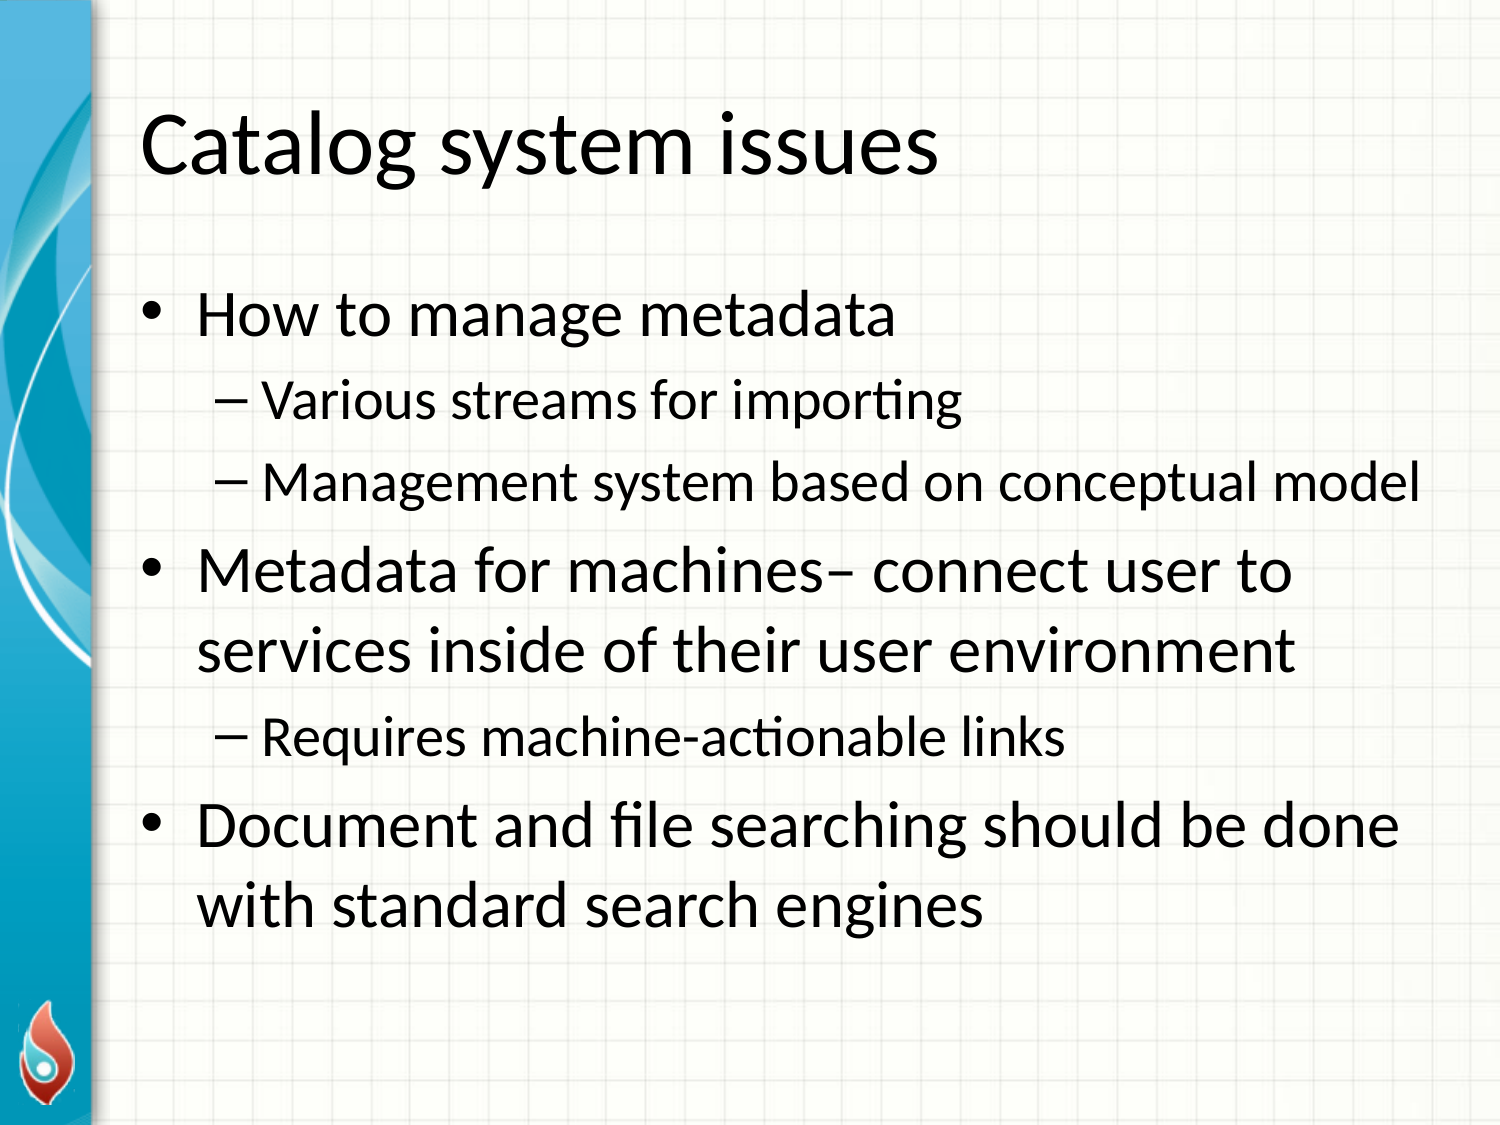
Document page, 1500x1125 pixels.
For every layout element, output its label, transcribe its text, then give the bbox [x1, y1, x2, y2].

picture [0, 0, 1500, 1125]
title Catalog system issues [125, 44, 1450, 232]
list How to manage metadata Various streams for importing Management system based on conceptual model Metadata for machines– connect user to services inside of their user environment Requires machine-actionable links Document and file searching should be done with standard search engines [125, 261, 1450, 967]
